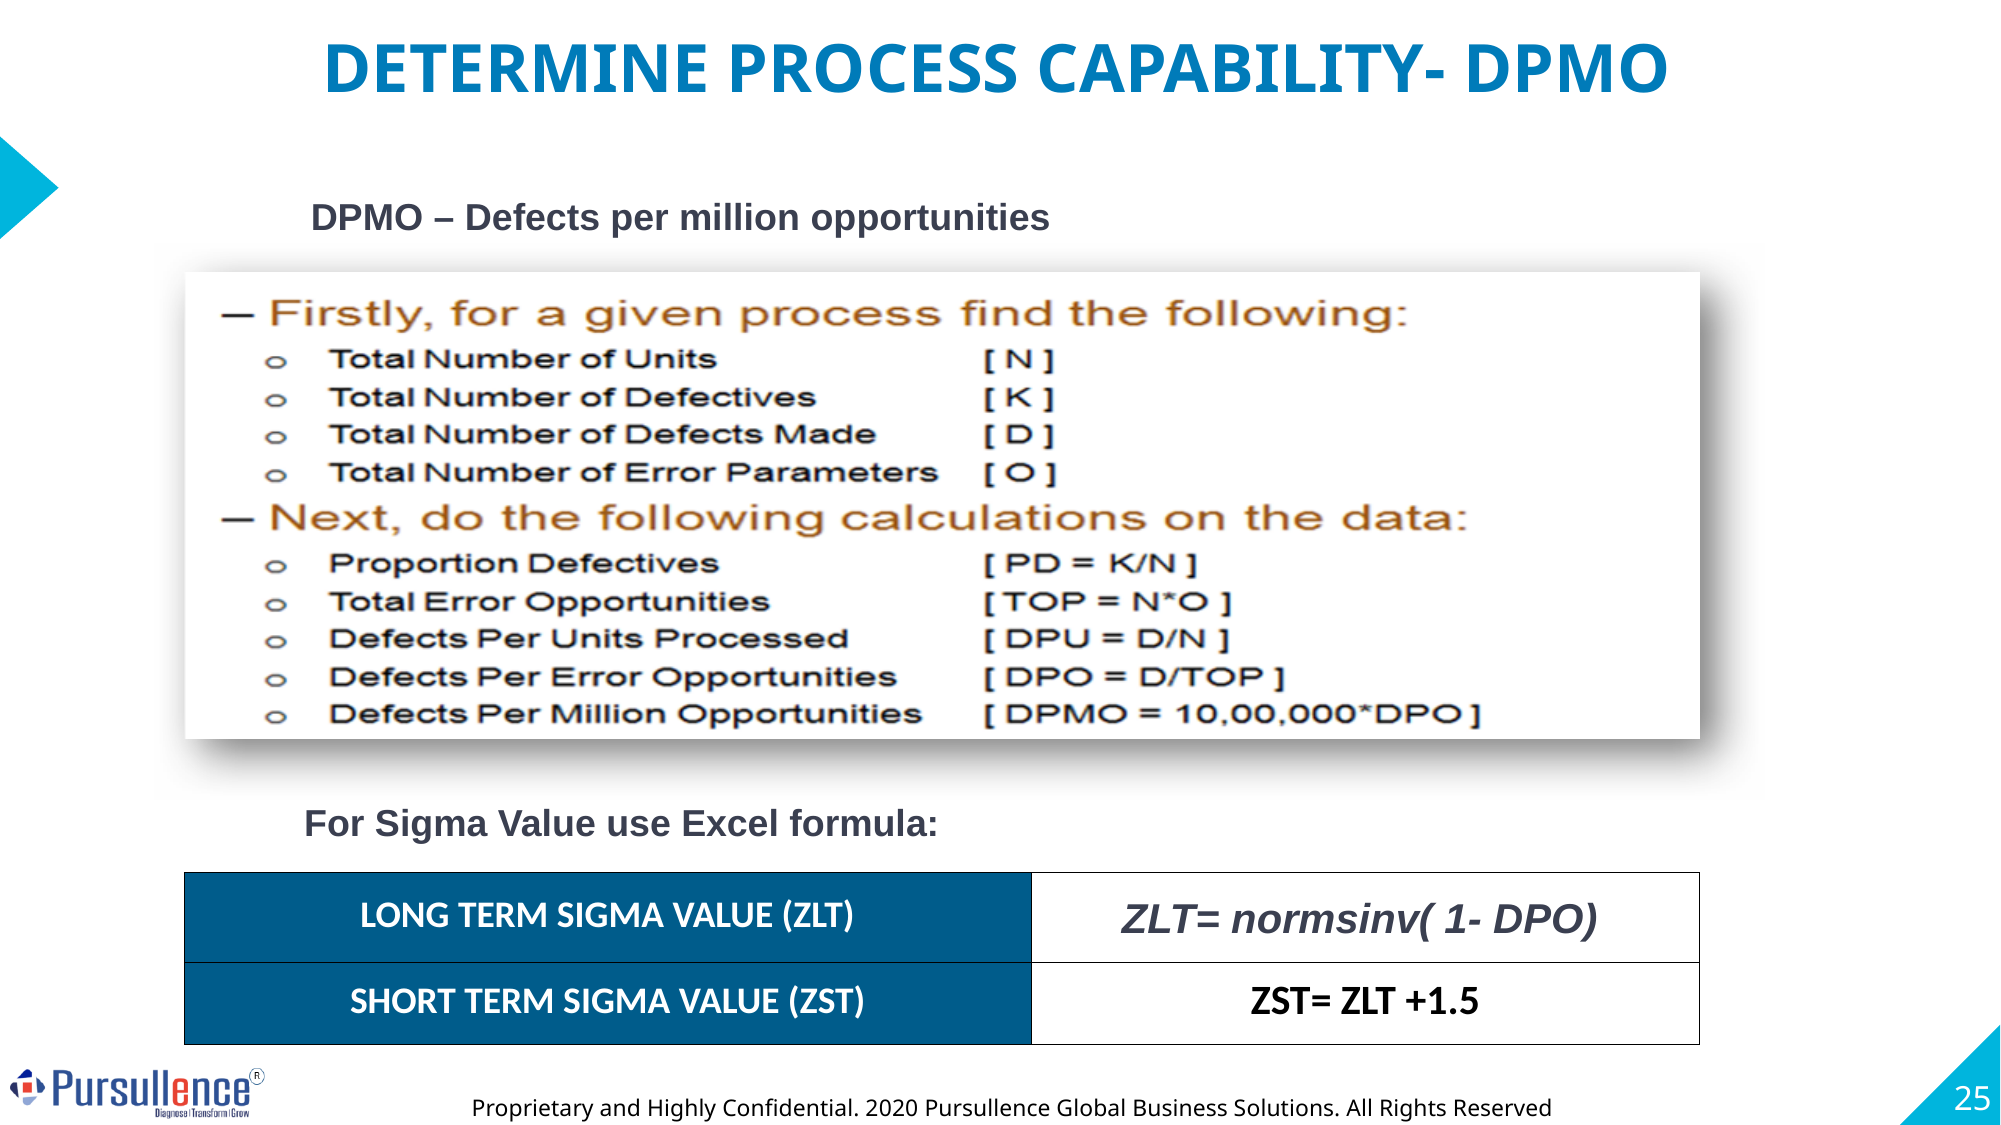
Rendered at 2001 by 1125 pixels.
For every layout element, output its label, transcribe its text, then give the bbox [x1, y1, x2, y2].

table_cell ZST= ZLT +1.5 [1032, 963, 1699, 1044]
table_header ZLT= normsinv( 1- DPO) [1032, 873, 1699, 962]
text_box DPMO – Defects per million opportunities [295, 185, 1066, 246]
table_header LONG TERM SIGMA VALUE (ZLT) [185, 873, 1031, 962]
picture [184, 272, 1701, 739]
table_cell SHORT TERM SIGMA VALUE (ZST) [185, 963, 1031, 1044]
text_box DETERMINE PROCESS CAPABILITY- DPMO [81, 41, 1913, 159]
text_box For Sigma Value use Excel formula: [289, 791, 955, 852]
picture [0, 1061, 265, 1122]
slide_number 25 [1891, 1014, 1992, 1117]
text_box Proprietary and Highly Confidential. 2020 Pursullence Global Business Solutions. All Rights Reserved [456, 1085, 1734, 1125]
